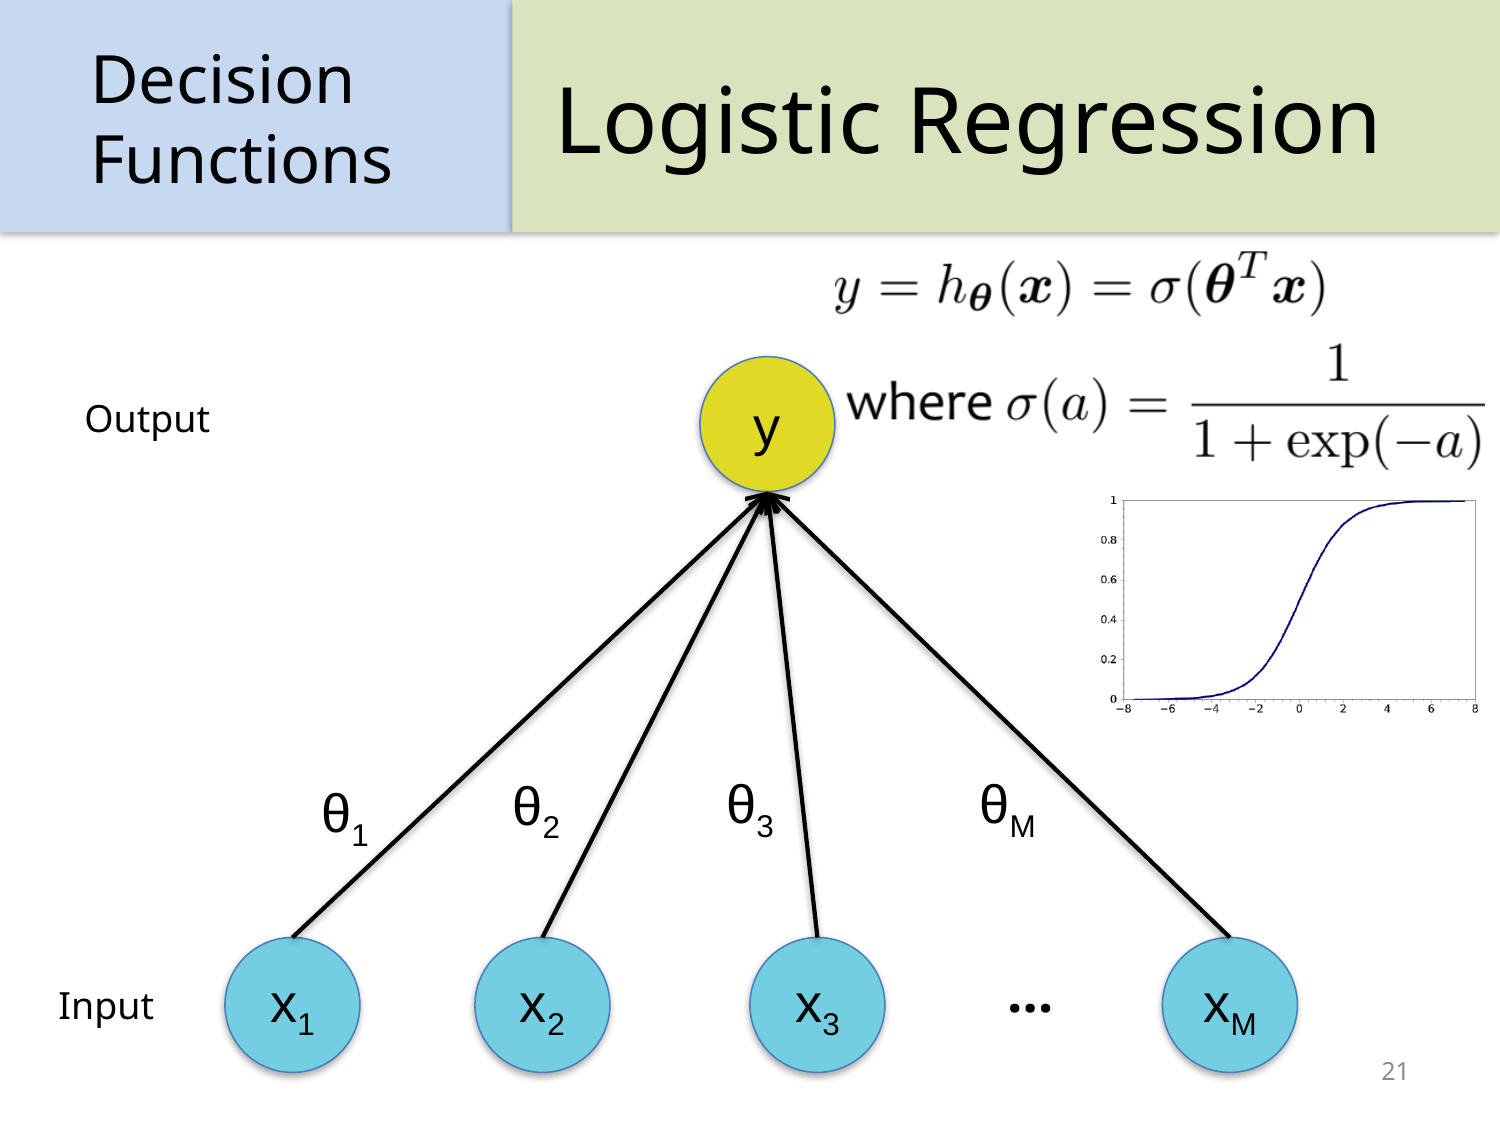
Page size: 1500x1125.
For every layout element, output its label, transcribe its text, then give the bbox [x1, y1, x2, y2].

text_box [292, 491, 541, 938]
text_box x3 [749, 946, 886, 1074]
text_box … [987, 950, 1075, 1031]
text_box xM [1161, 936, 1299, 1074]
list Decision Functions [75, 23, 513, 211]
slide_number 21 [1074, 1042, 1425, 1103]
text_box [542, 491, 766, 938]
text_box x1 [224, 937, 361, 1074]
text_box y [699, 355, 829, 489]
text_box Output [69, 387, 282, 448]
title Logistic Regression [513, 23, 1425, 211]
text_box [818, 491, 1231, 938]
text_box x2 [474, 946, 611, 1074]
picture [834, 251, 1485, 470]
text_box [767, 491, 818, 938]
picture [1231, 491, 1485, 719]
text_box Input [0, 974, 213, 1035]
